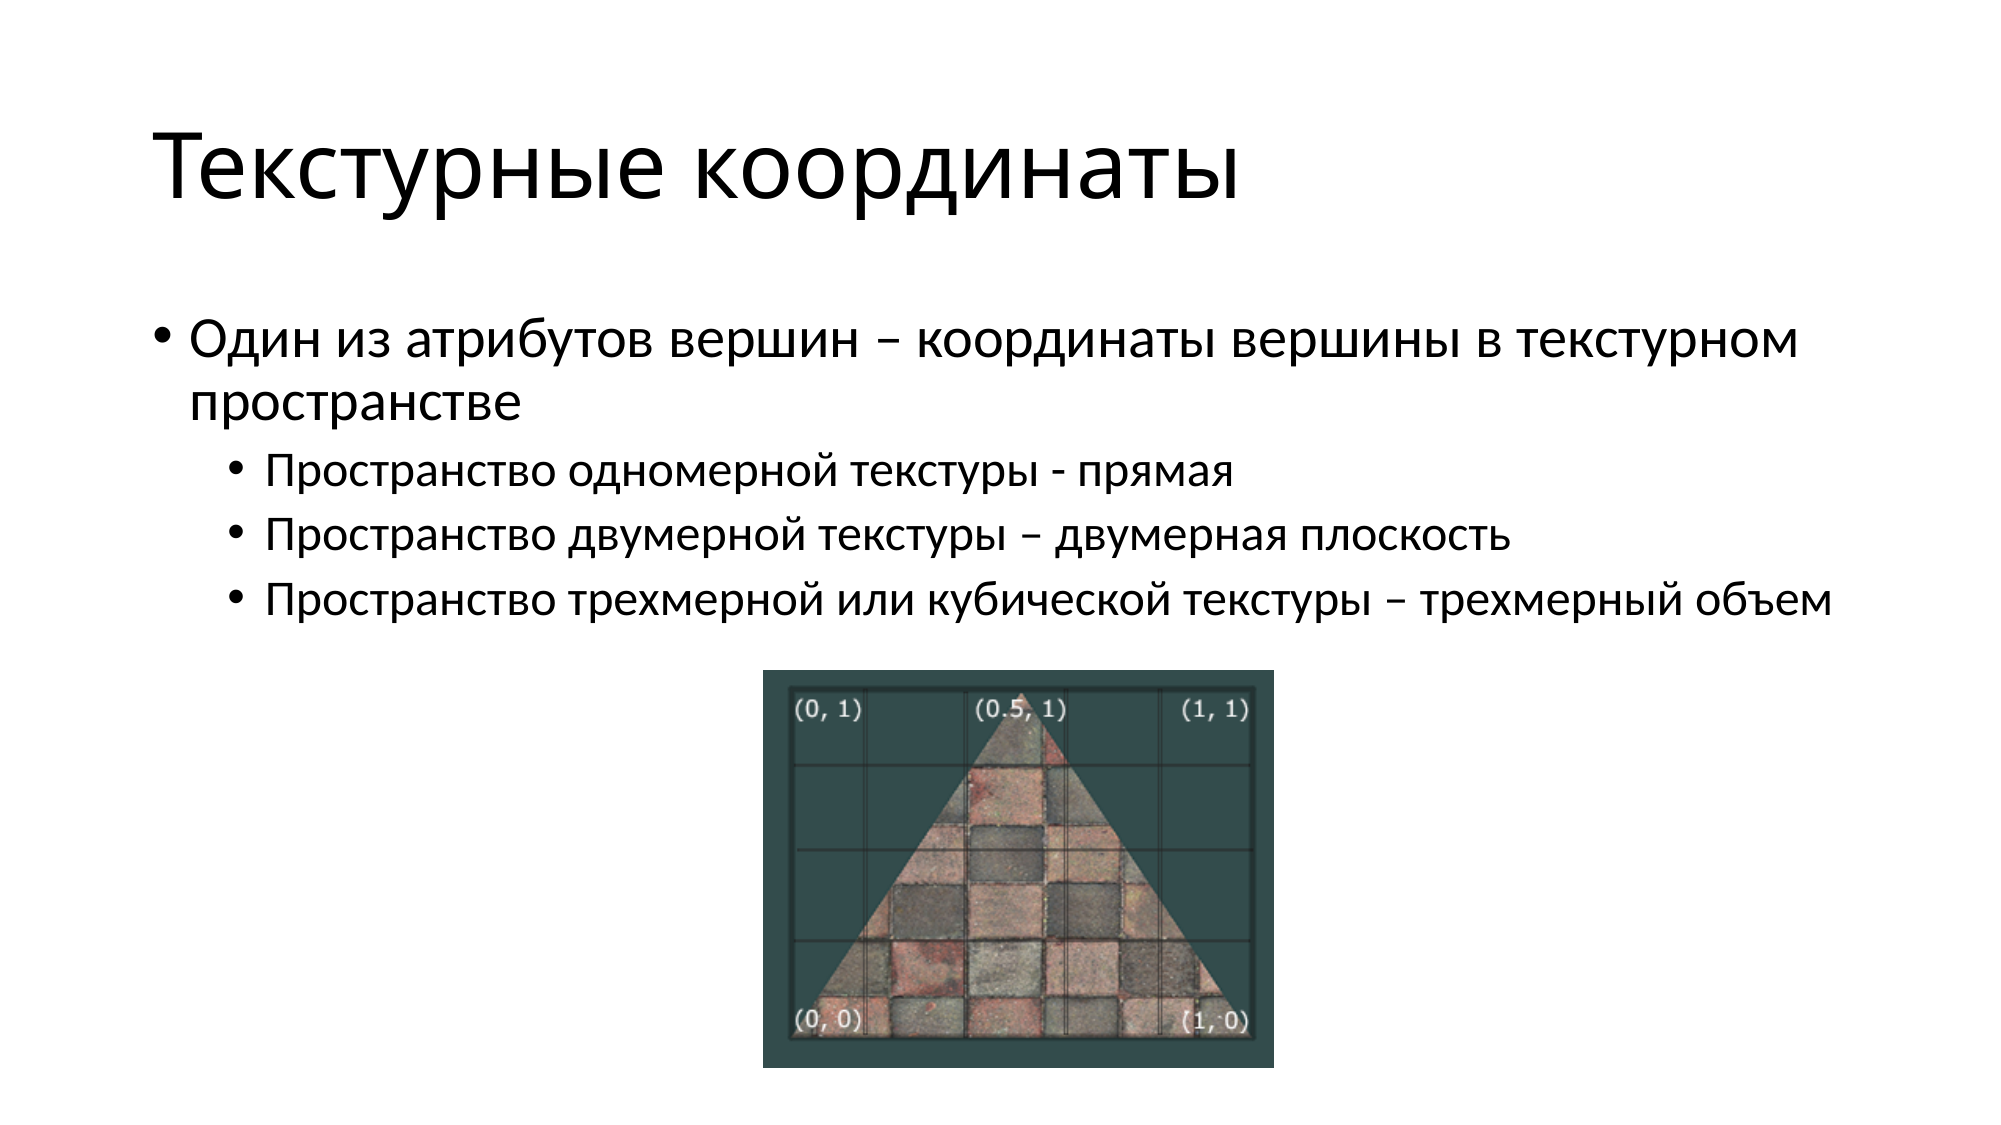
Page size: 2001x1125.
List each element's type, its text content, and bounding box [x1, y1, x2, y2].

list Один из атрибутов вершин – координаты вершины в текстурном пространстве Пространство одномерной текстуры - прямая Пространство двумерной текстуры – двумерная плоскость Пространство трехмерной или кубической текстуры – трехмерный объем [137, 299, 1863, 1014]
title Текстурные координаты [137, 59, 1863, 278]
picture [763, 670, 1274, 1068]
